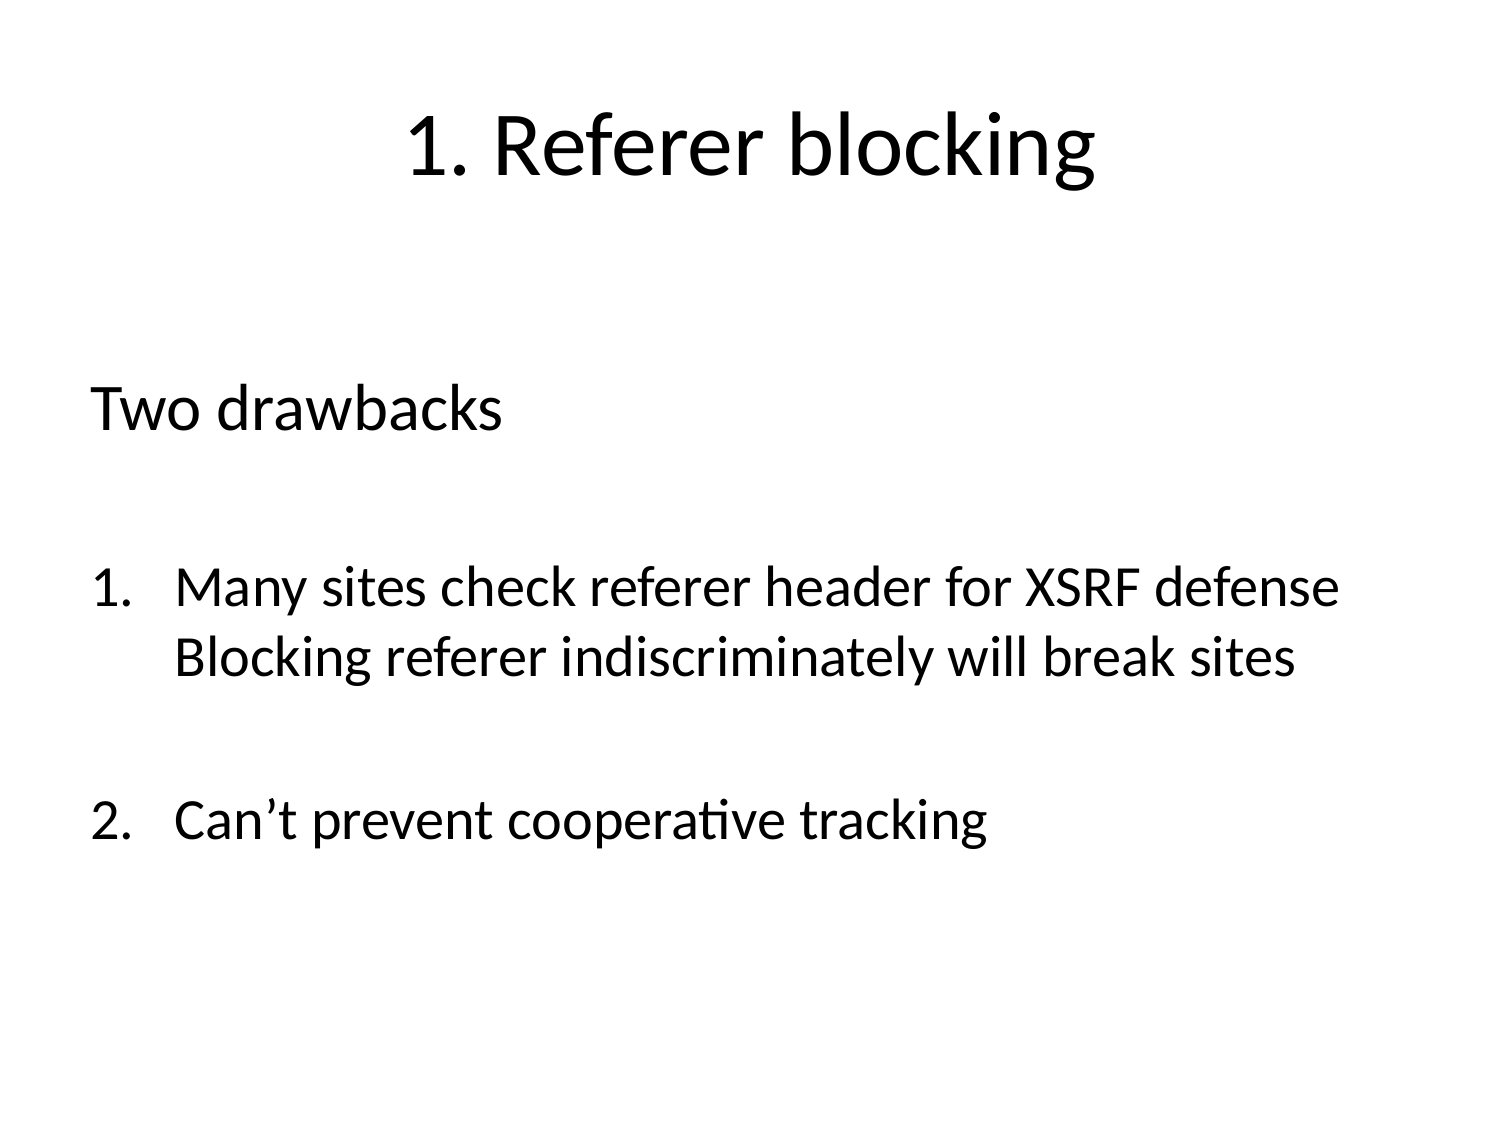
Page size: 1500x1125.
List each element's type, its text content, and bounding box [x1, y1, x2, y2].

title 1. Referer blocking [75, 45, 1425, 233]
list Two drawbacks Many sites check referer header for XSRF defense Blocking referer indiscriminately will break sites Can’t prevent cooperative tracking [75, 262, 1425, 1005]
